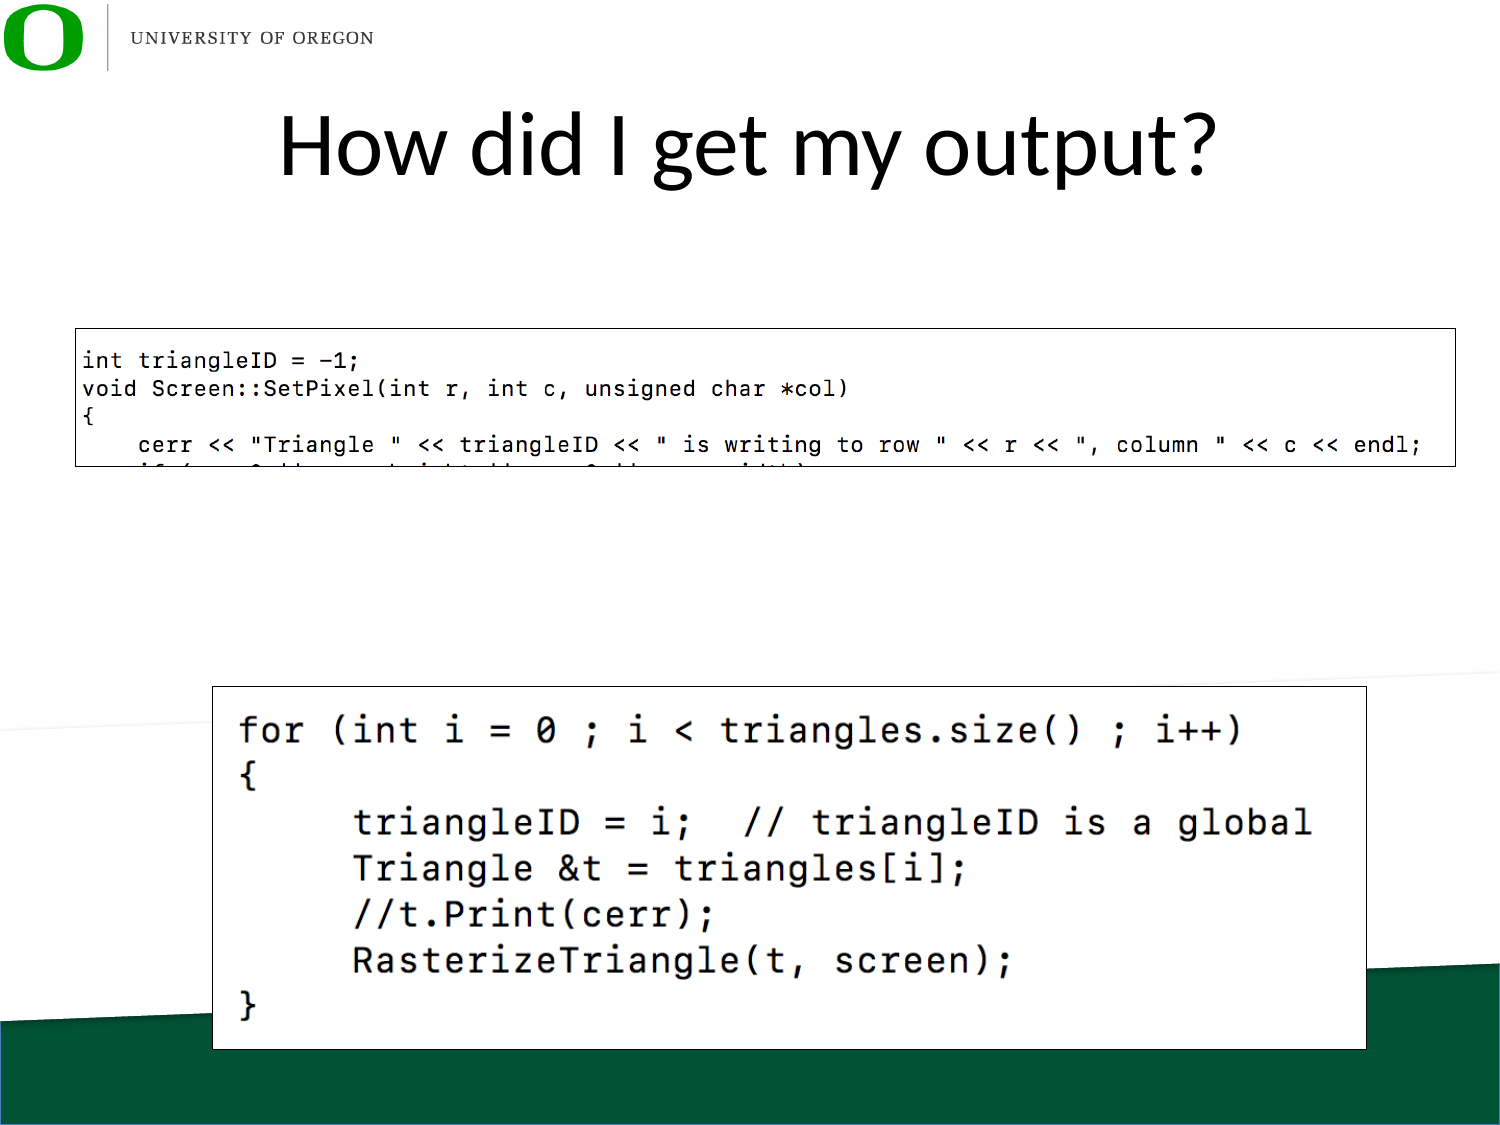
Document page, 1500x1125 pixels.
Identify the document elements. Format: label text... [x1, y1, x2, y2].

picture [4, 4, 373, 71]
picture [211, 686, 1367, 1050]
title How did I get my output? [75, 45, 1425, 233]
picture [74, 327, 1457, 467]
